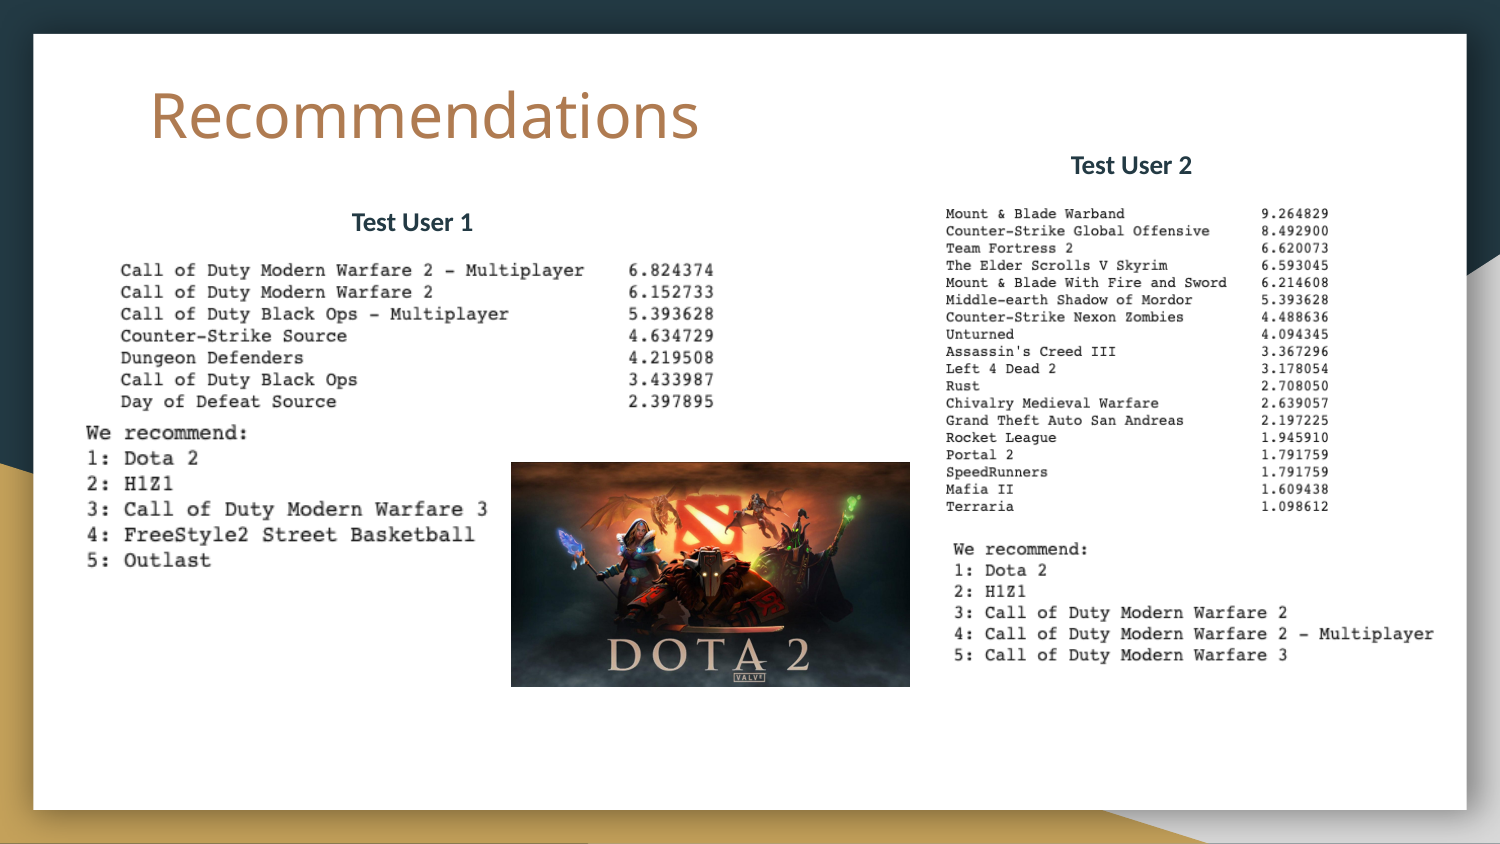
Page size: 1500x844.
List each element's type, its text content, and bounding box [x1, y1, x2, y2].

picture [939, 203, 1333, 518]
picture [949, 536, 1440, 669]
picture [511, 461, 910, 687]
title Recommendations [134, 61, 1366, 167]
picture [79, 257, 717, 580]
list Test User 2 [1055, 127, 1217, 185]
list Test User 1 [336, 184, 498, 241]
